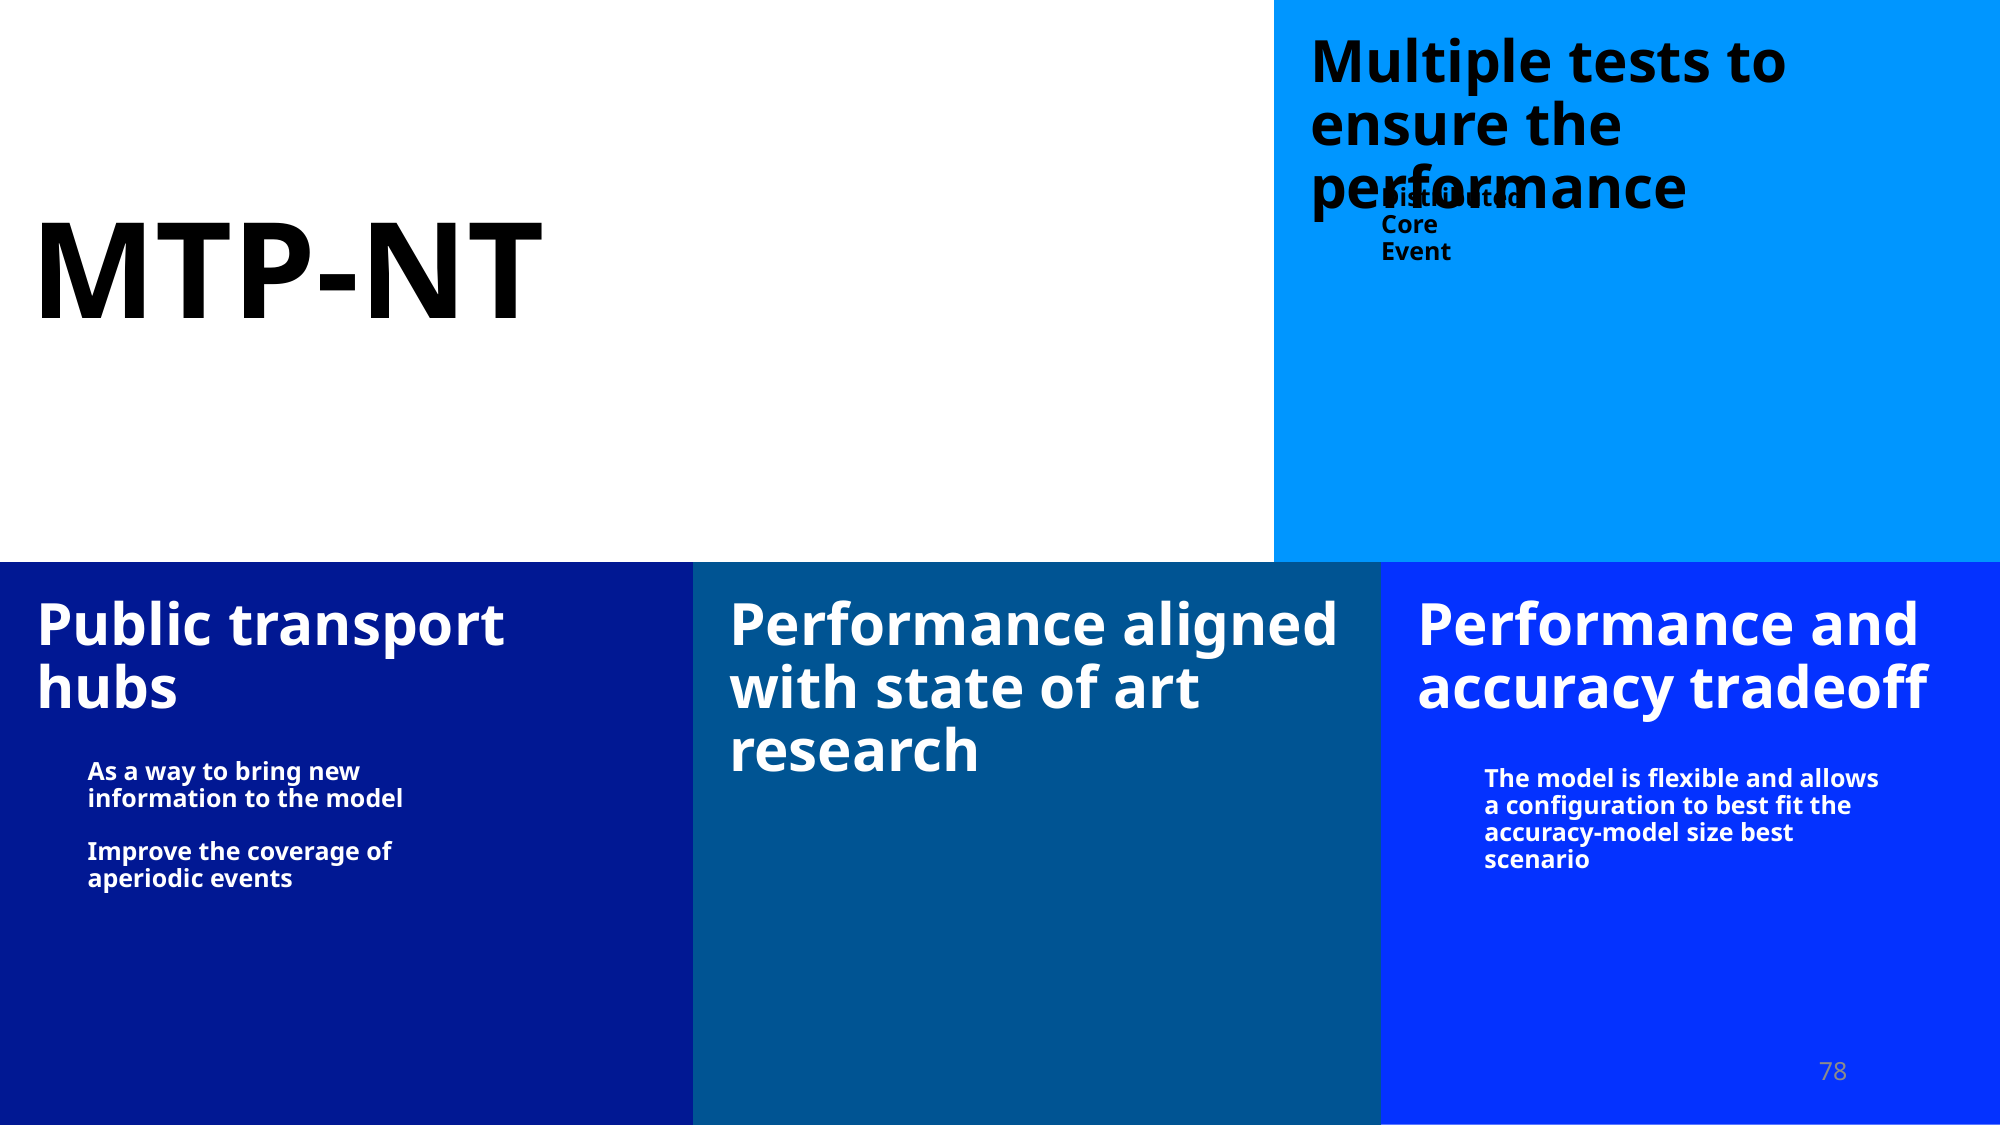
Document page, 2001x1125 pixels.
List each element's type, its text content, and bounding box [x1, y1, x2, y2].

text_box The model is flexible and allows a configuration to best fit the accuracy-model size best scenario [1484, 766, 1897, 1019]
list Public transport hubs [0, 562, 693, 1125]
text_box As a way to bring new information to the model Improve the coverage of aperiodic events [87, 758, 500, 1012]
list Multiple tests to ensure the performance [1274, 0, 2000, 562]
text_box Distributed Core Event [1381, 184, 1794, 438]
list Performance and accuracy tradeoff [1381, 562, 2000, 1125]
slide_number 78 [1412, 1042, 1863, 1103]
list Performance aligned with state of art research [693, 562, 1381, 1125]
title MTP-NT [0, 0, 1274, 562]
